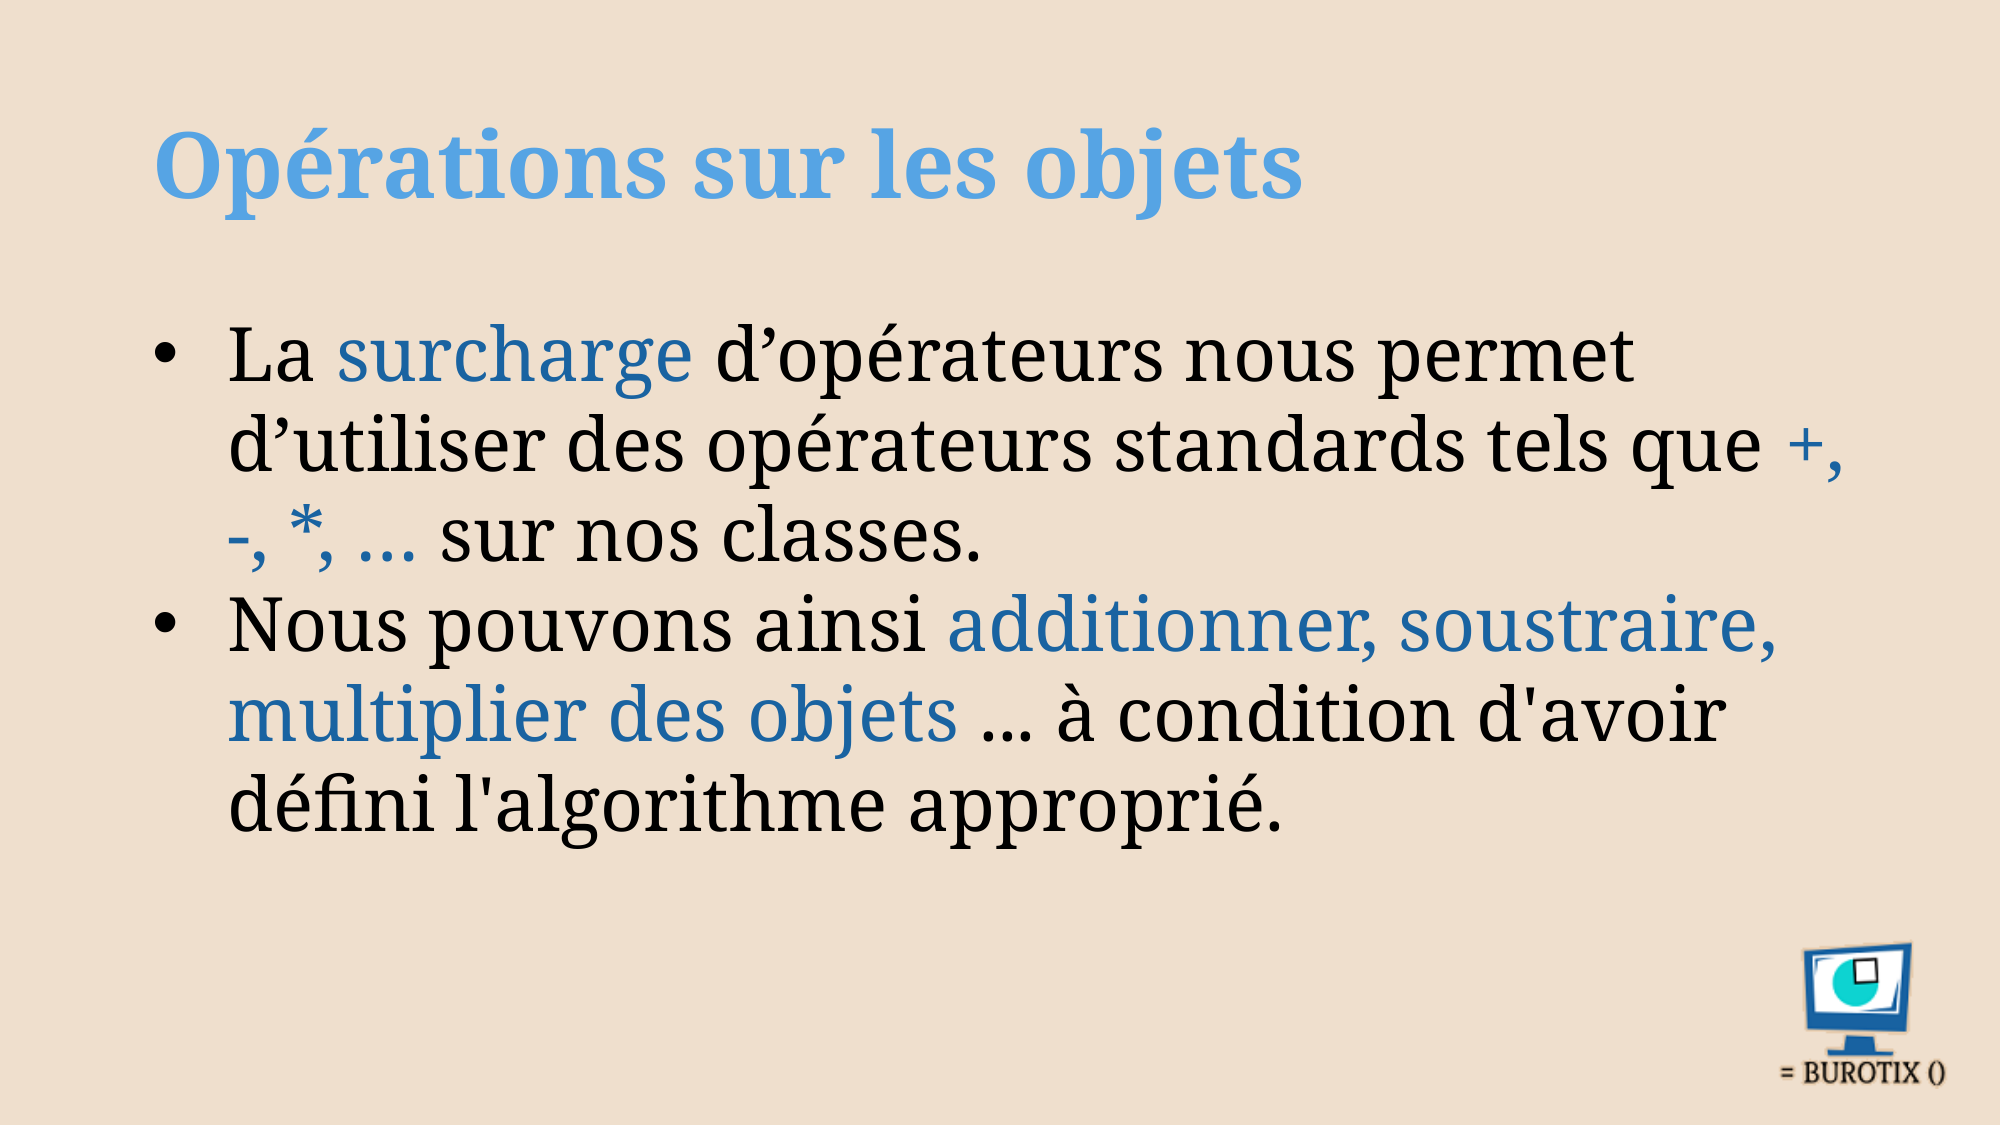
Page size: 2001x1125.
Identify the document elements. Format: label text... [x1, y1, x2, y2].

title Opérations sur les objets [137, 59, 1863, 278]
list La surcharge d’opérateurs nous permet d’utiliser des opérateurs standards tels que +, -, *, … sur nos classes. Nous pouvons ainsi additionner, soustraire, multiplier des objets ... à condition d'avoir défini l'algorithme approprié. [137, 299, 1863, 1014]
picture [1776, 938, 1949, 1089]
